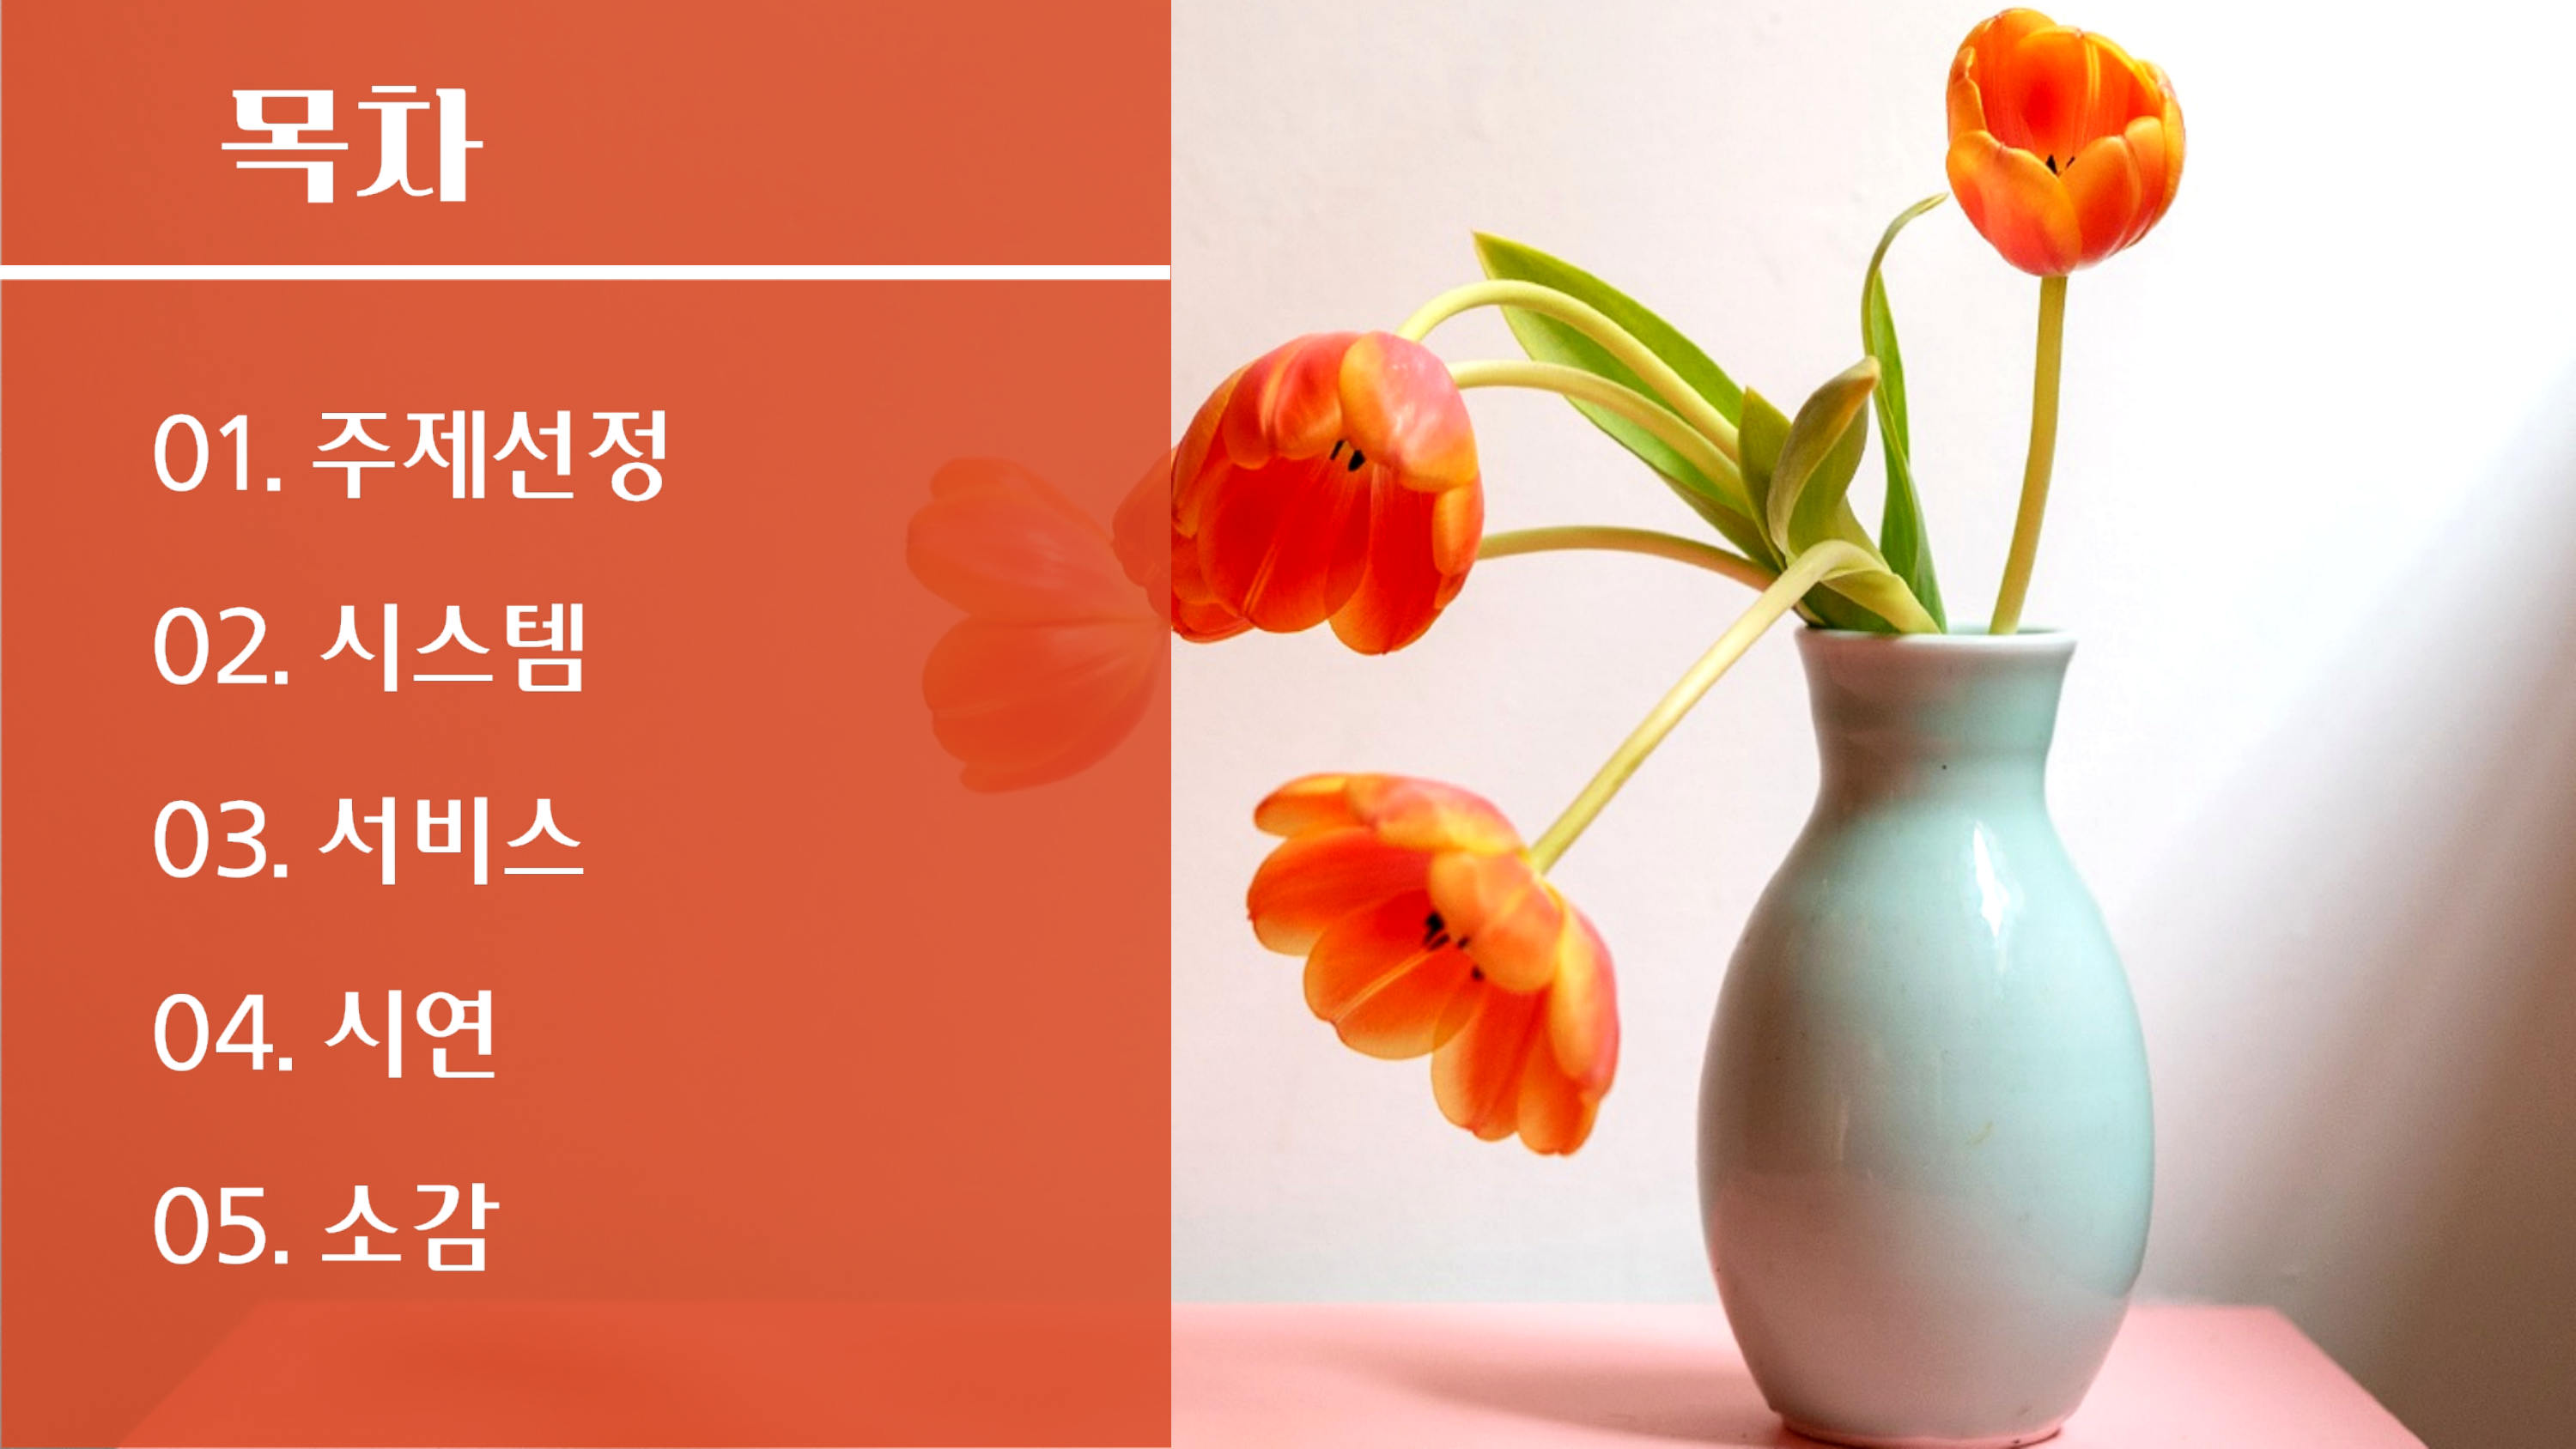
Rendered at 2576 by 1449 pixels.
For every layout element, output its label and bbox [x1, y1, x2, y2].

text_box [0, 137, 1312, 1308]
picture [134, 949, 550, 1125]
picture [134, 563, 639, 739]
picture [134, 756, 637, 932]
picture [0, 20, 558, 264]
text_box [0, 264, 1170, 281]
text_box [0, 0, 2576, 1449]
picture [134, 1142, 558, 1319]
picture [134, 370, 720, 549]
